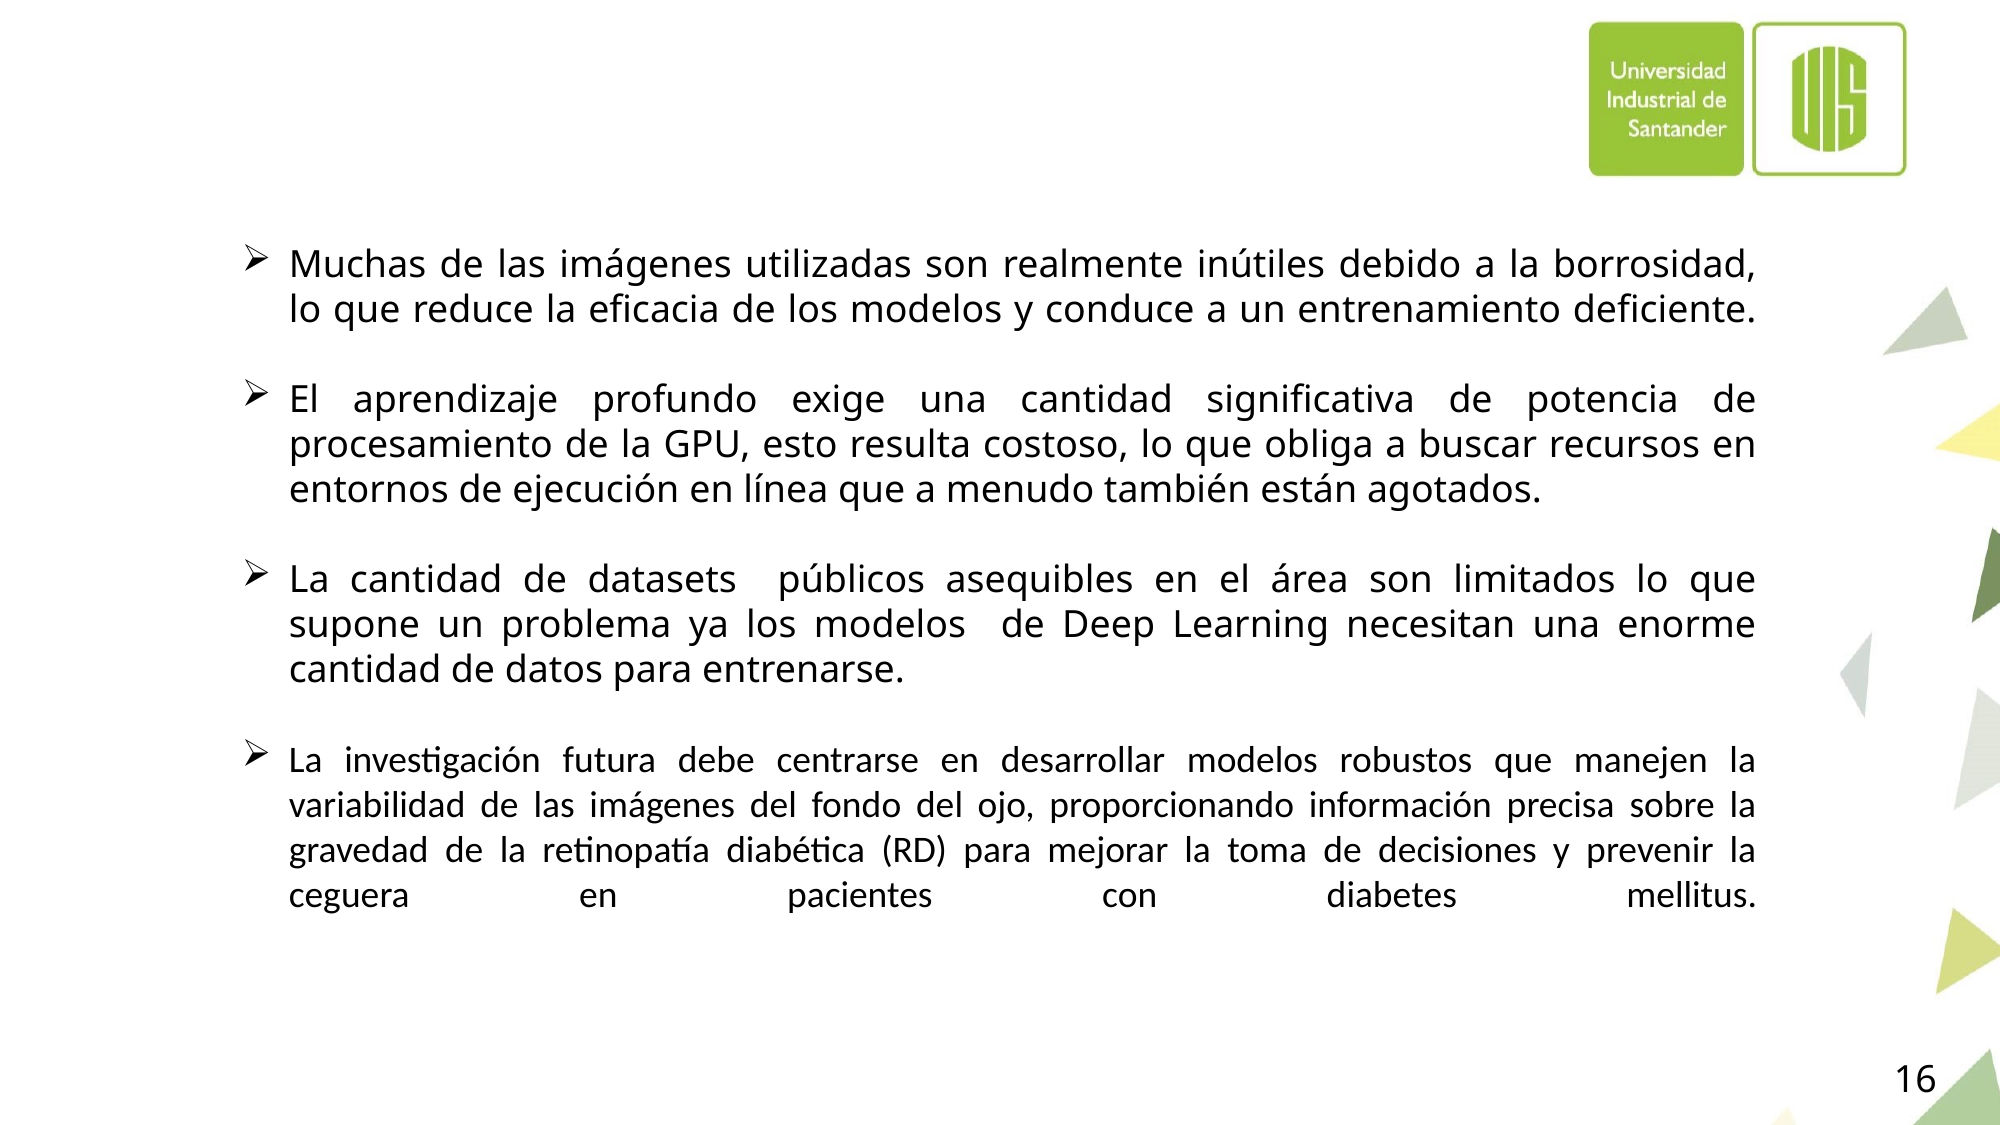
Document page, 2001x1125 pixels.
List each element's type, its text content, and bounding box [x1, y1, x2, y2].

text_box 16 [1852, 1047, 1979, 1108]
text_box [0, 0, 744, 467]
text_box Muchas de las imágenes utilizadas son realmente inútiles debido a la borrosidad, lo que reduce la eficacia de los modelos y conduce a un entrenamiento deficiente. El aprendizaje profundo exige una cantidad significativa de potencia de procesamiento de la GPU, esto resulta costoso, lo que obliga a buscar recursos en entornos de ejecución en línea que a menudo también están agotados. La cantidad de datasets públicos asequibles en el área son limitados lo que supone un problema ya los modelos de Deep Learning necesitan una enorme cantidad de datos para entrenarse. La investigación futura debe centrarse en desarrollar modelos robustos que manejen la variabilidad de las imágenes del fondo del ojo, proporcionando información precisa sobre la gravedad de la retinopatía diabética (RD) para mejorar la toma de decisiones y prevenir la ceguera en pacientes con diabetes mellitus. [227, 232, 1773, 1013]
picture [0, 0, 2000, 1125]
